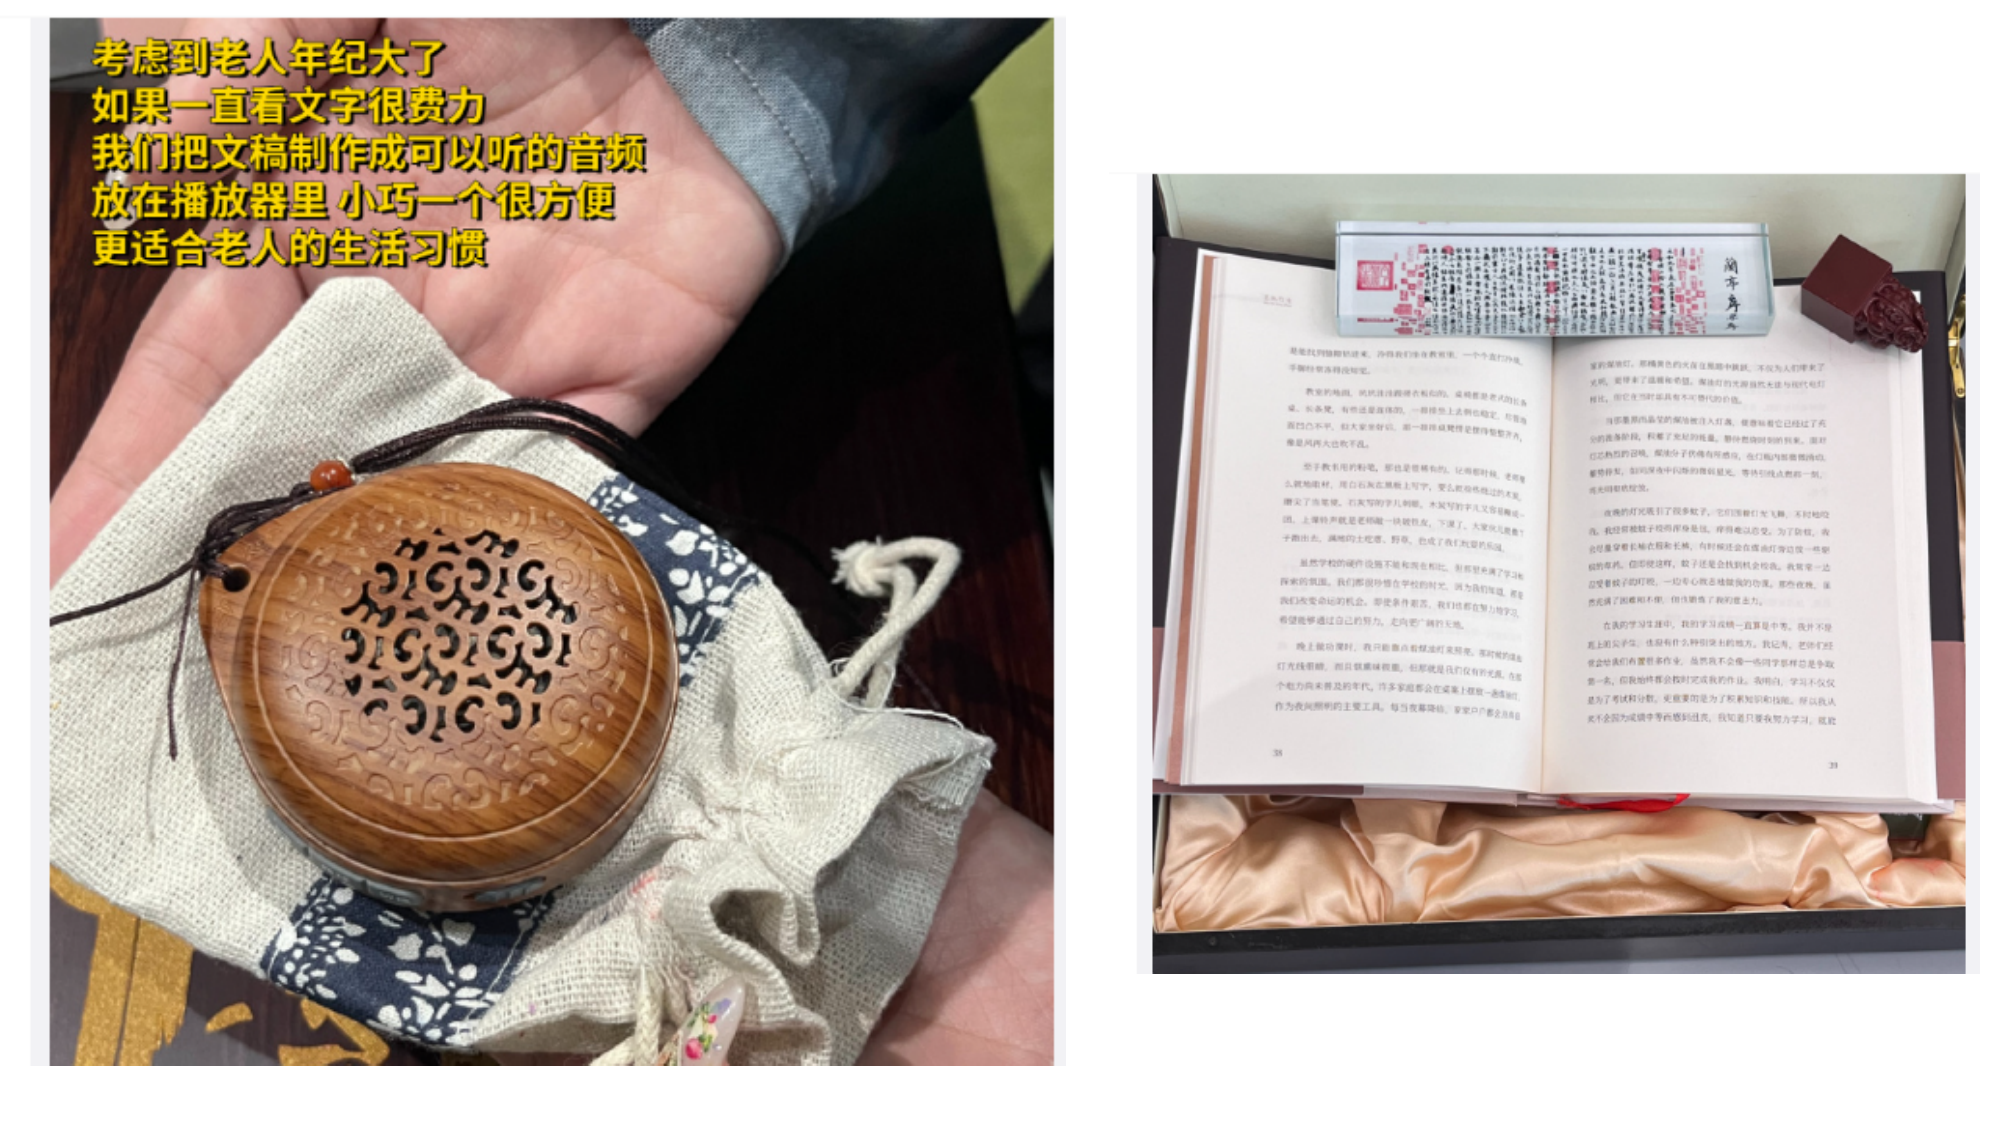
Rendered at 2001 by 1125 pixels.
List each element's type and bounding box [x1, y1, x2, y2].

picture [1109, 168, 1980, 974]
picture [0, 0, 1066, 1066]
